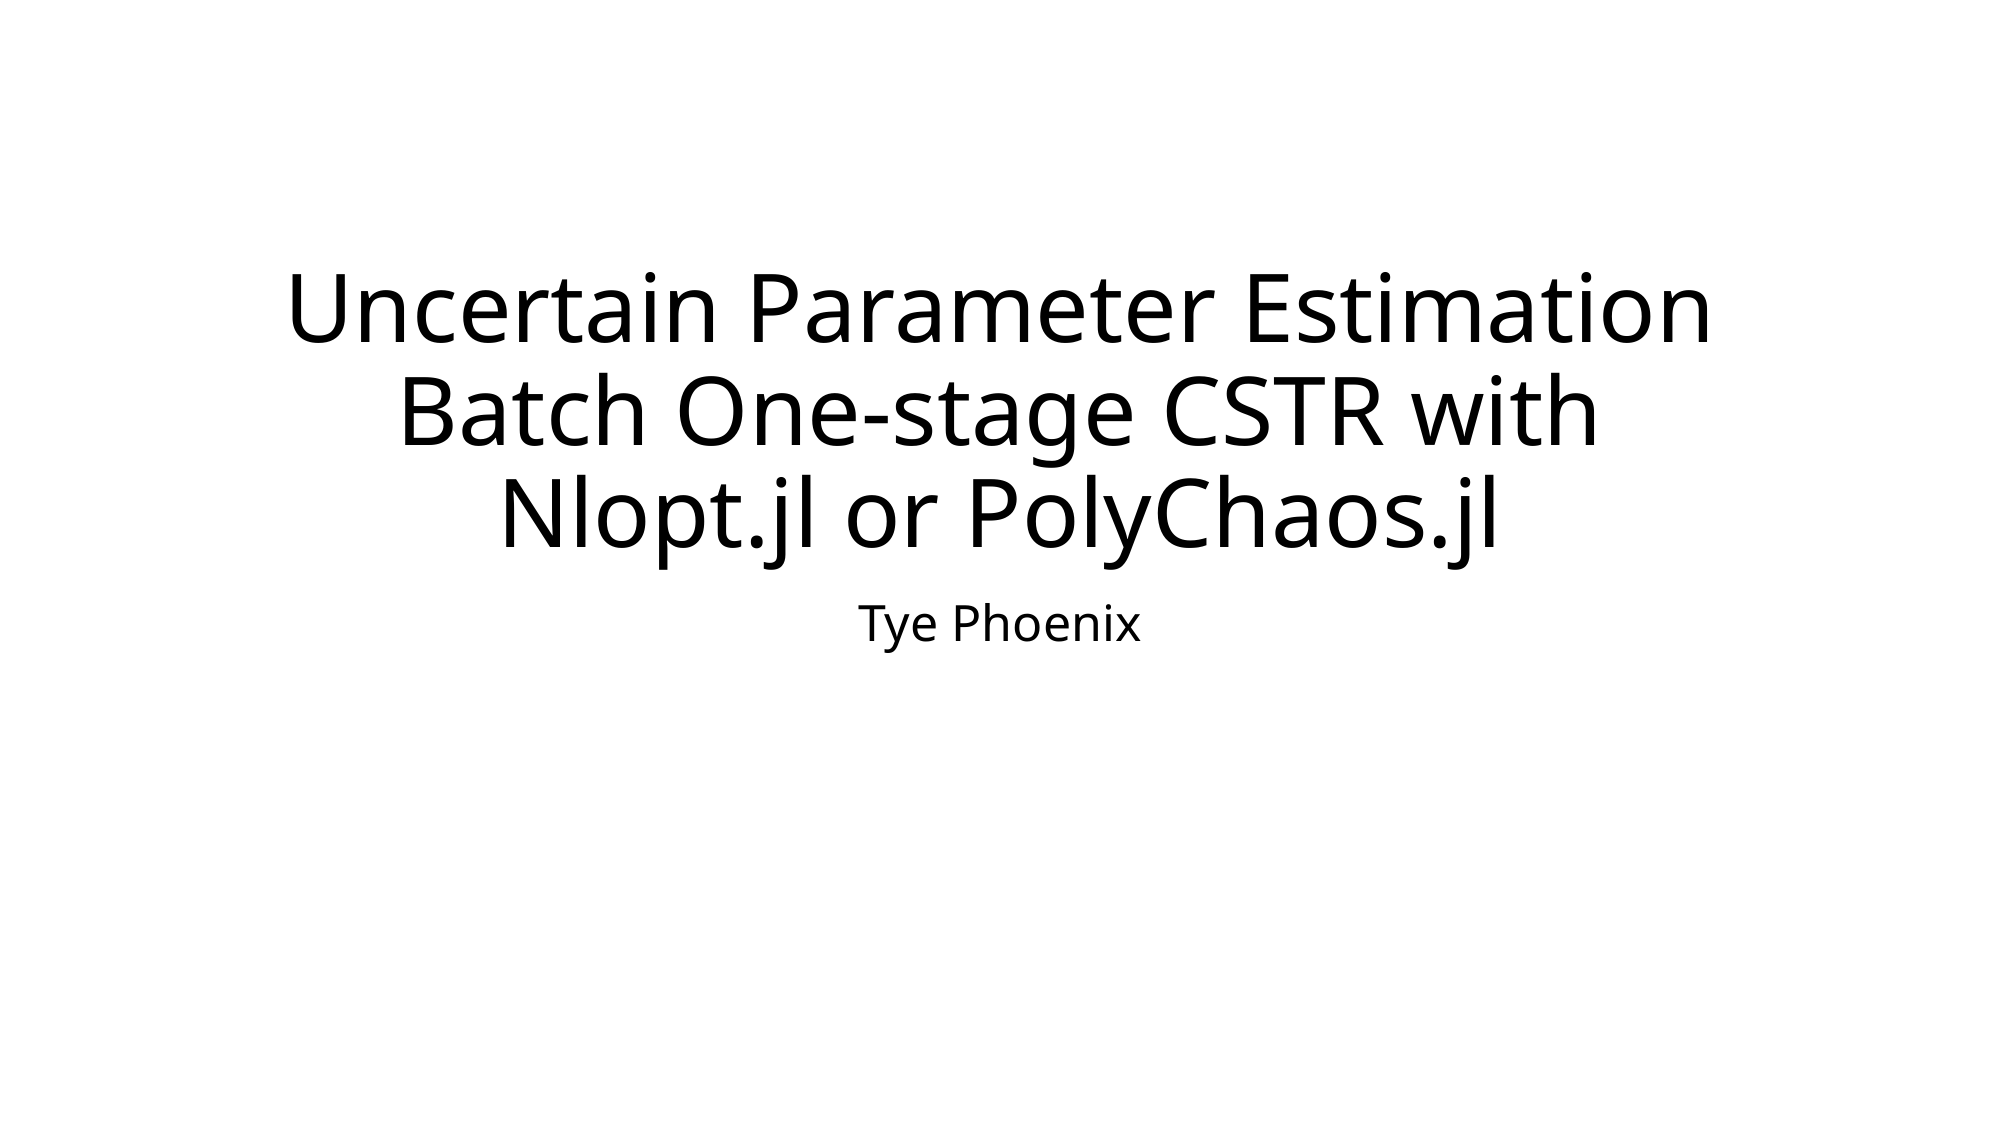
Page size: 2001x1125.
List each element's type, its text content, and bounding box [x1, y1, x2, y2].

subtitle Tye Phoenix [249, 590, 1750, 863]
title Uncertain Parameter Estimation Batch One-stage CSTR with Nlopt.jl or PolyChaos.jl [249, 184, 1750, 576]
